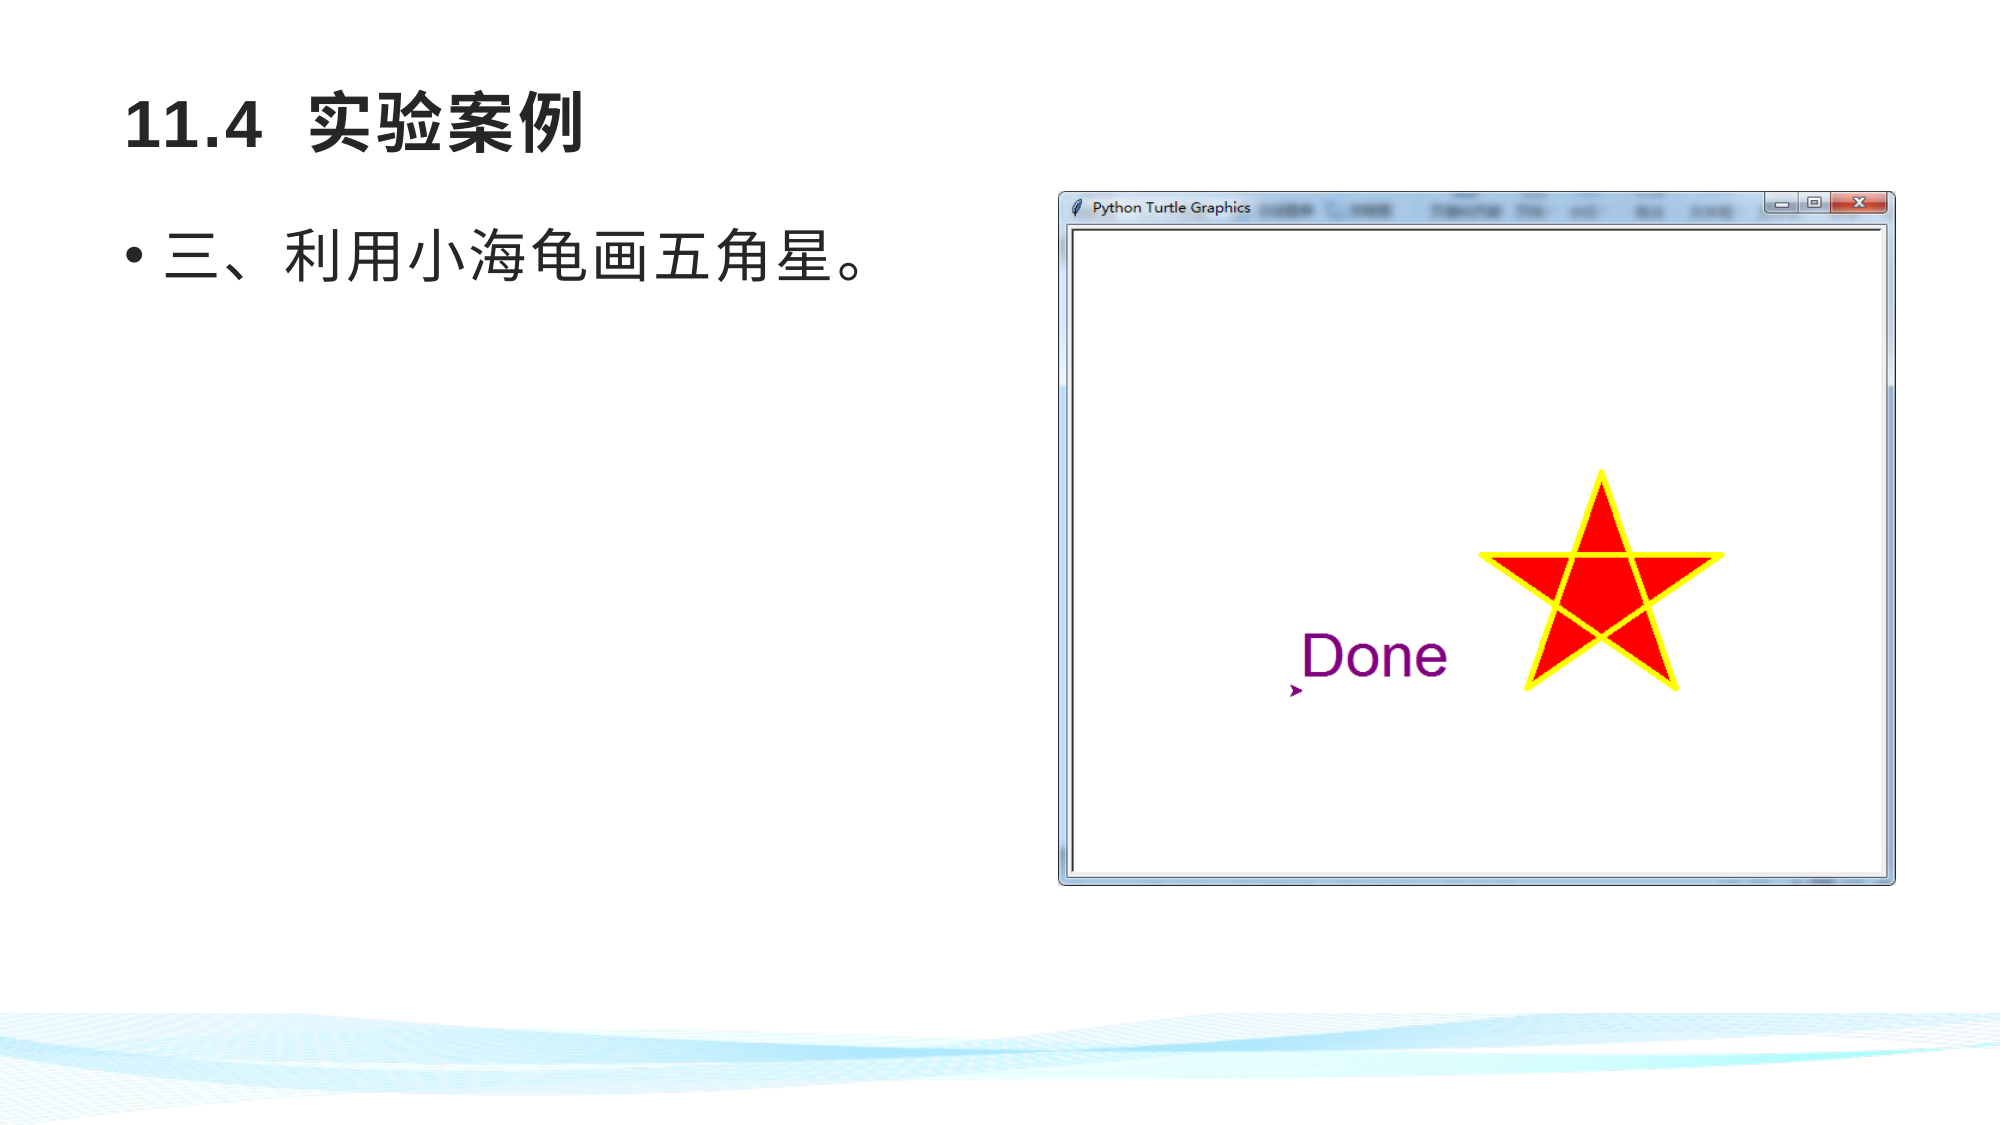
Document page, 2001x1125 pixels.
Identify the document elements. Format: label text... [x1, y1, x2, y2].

picture [0, 1013, 2000, 1125]
picture [1058, 191, 1896, 886]
list 三、利用小海龟画五角星。 [109, 190, 1891, 1041]
title 11.4 实验案例 [109, 72, 1891, 190]
